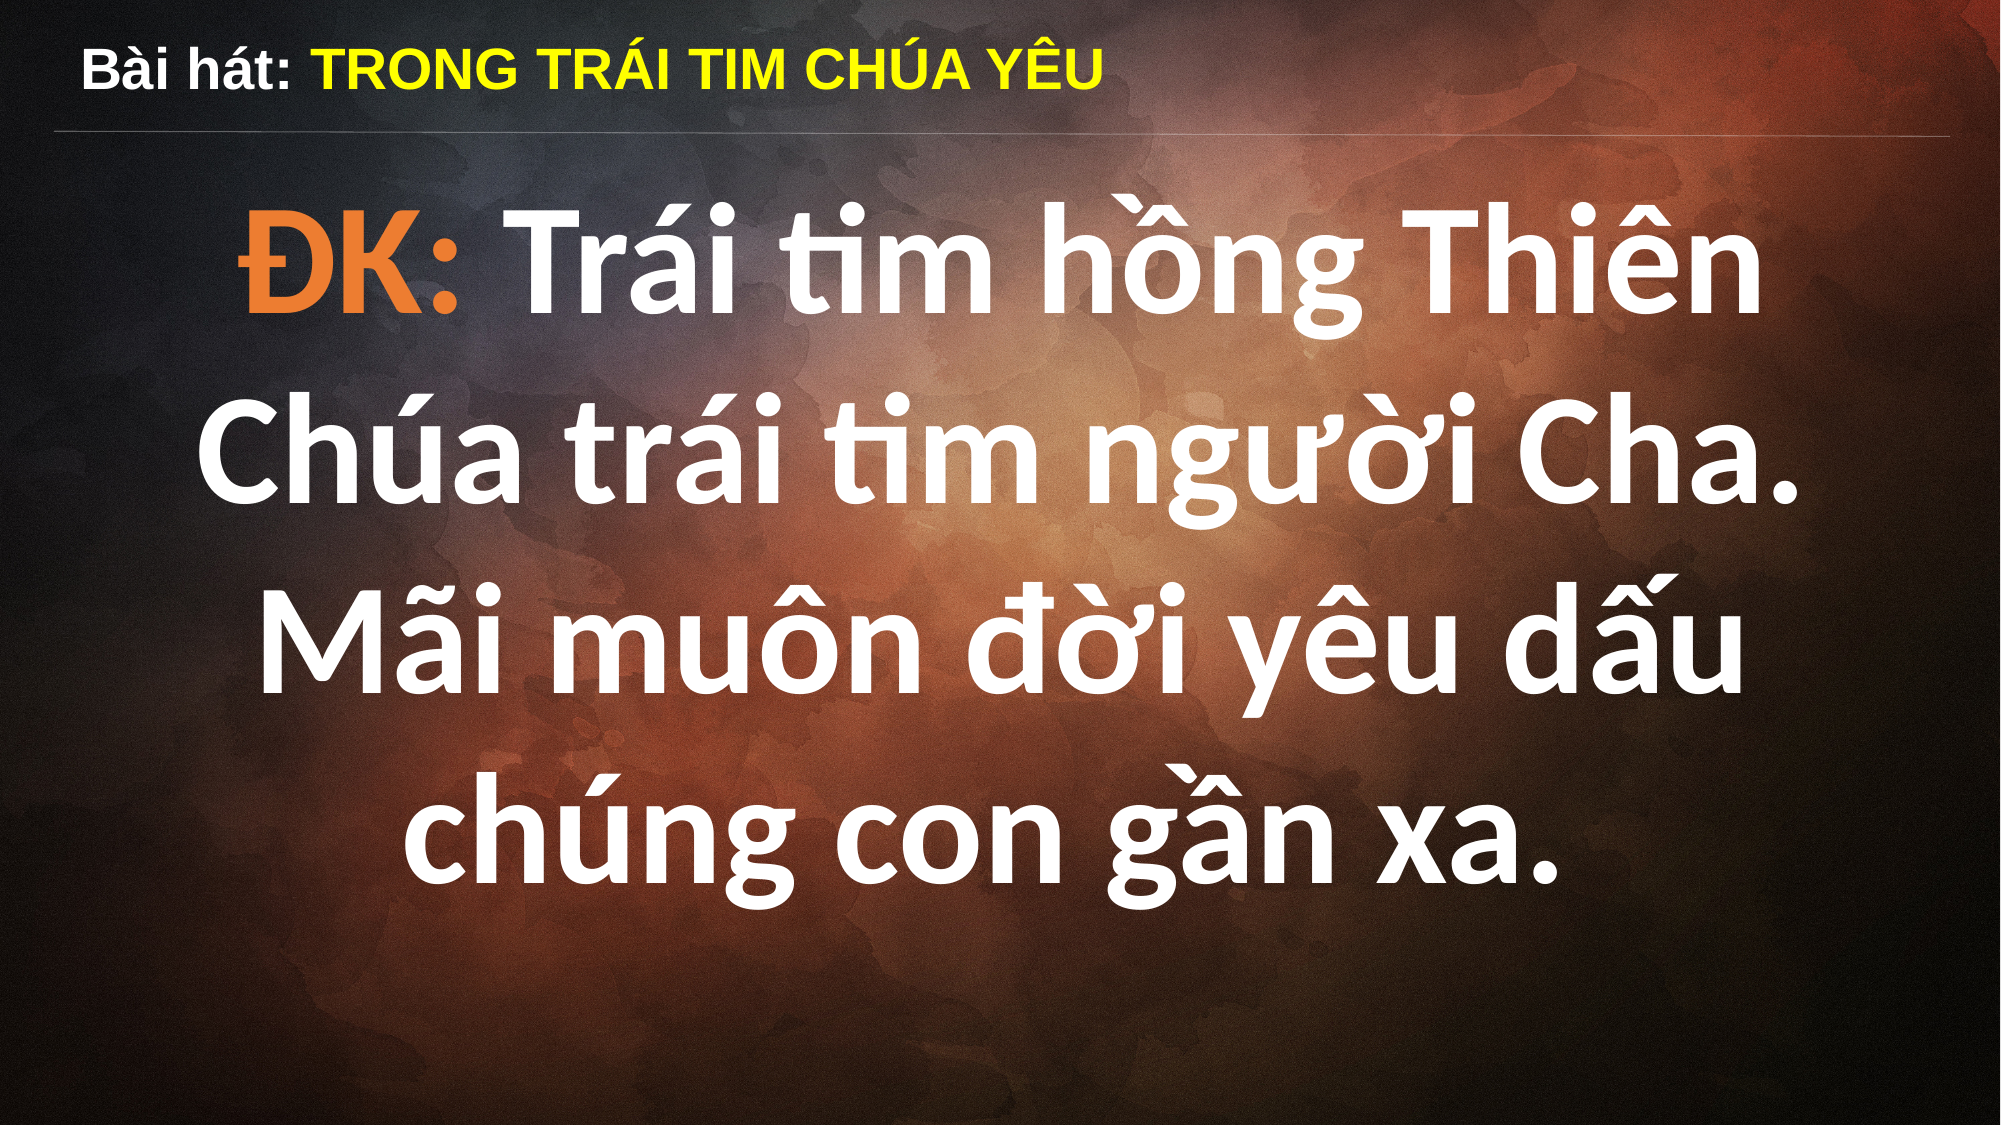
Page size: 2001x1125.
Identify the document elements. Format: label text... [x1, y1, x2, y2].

subtitle Bài hát: TRONG TRÁI TIM CHÚA YÊU [53, 31, 1132, 118]
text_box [53, 131, 1950, 137]
text_box ĐK: Trái tim hồng Thiên Chúa trái tim người Cha. Mãi muôn đời yêu dấu chúng con gần xa. [53, 148, 1950, 923]
picture [0, 0, 2001, 1125]
